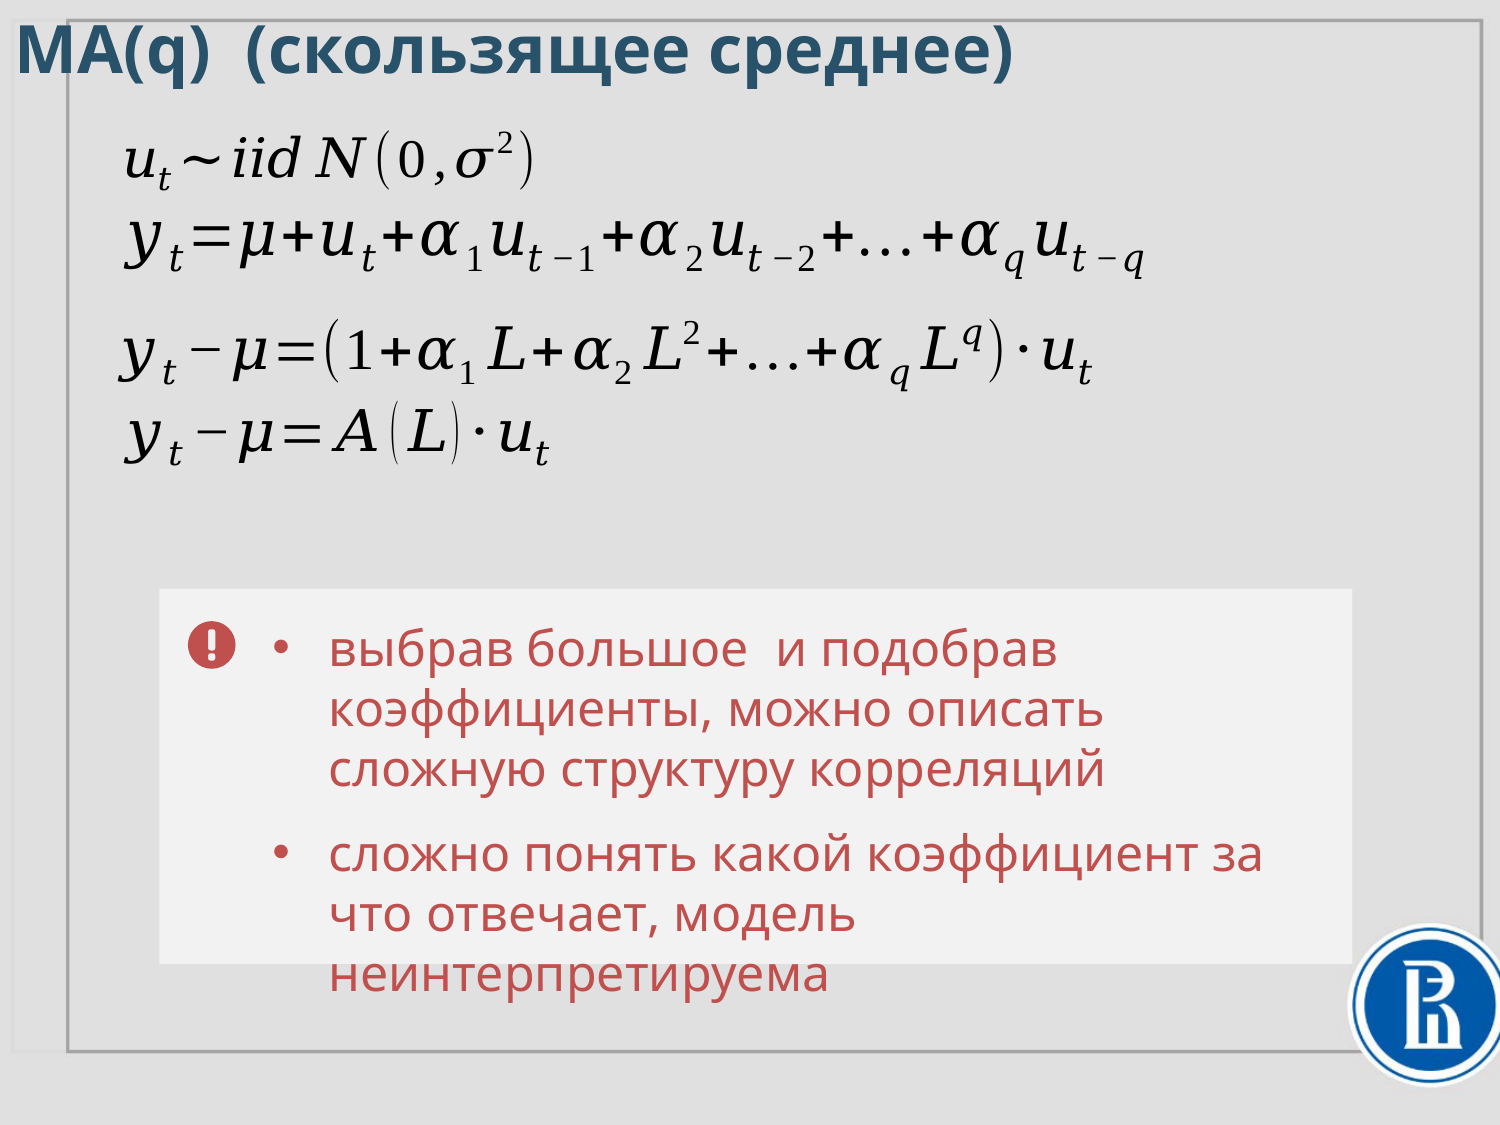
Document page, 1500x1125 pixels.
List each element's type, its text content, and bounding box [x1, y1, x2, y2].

text_box [187, 621, 236, 669]
picture [0, 96, 1500, 1125]
text_box MA(q) (скользящее среднее) [0, 0, 1500, 96]
text_box [159, 588, 1353, 964]
